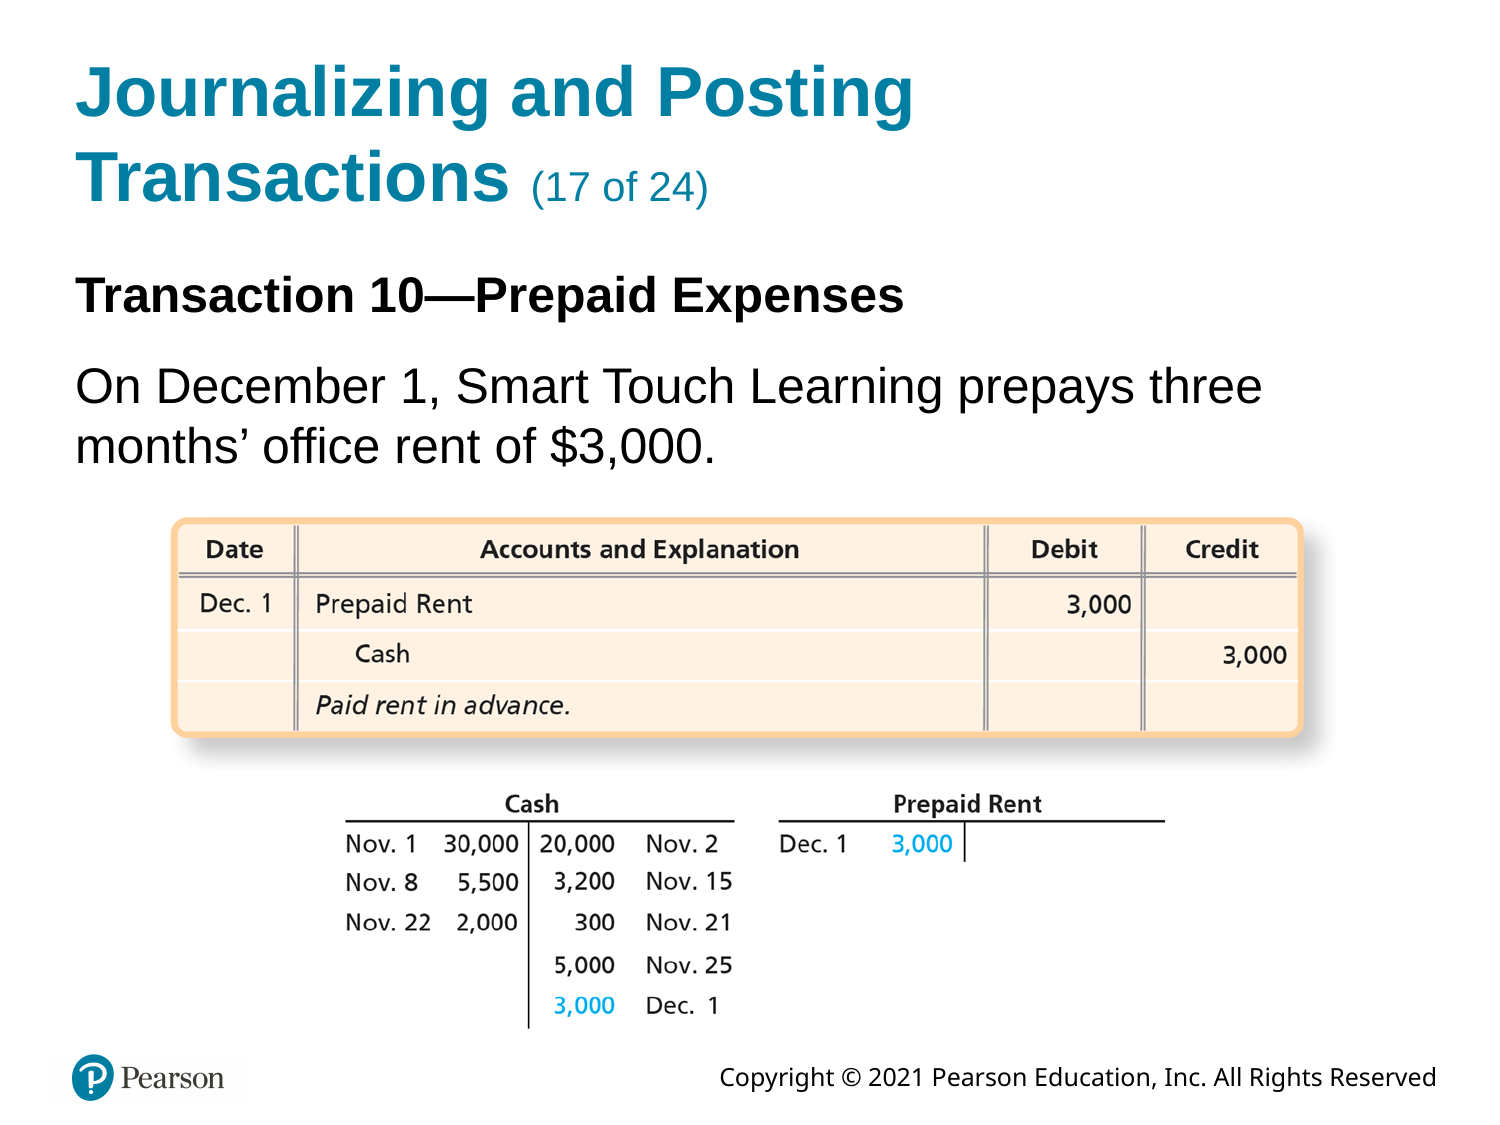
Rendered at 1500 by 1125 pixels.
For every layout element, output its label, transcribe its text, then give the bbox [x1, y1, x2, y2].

list Transaction 10—Prepaid Expenses On December 1, Smart Touch Learning prepays three months’ office rent of $3,000. [75, 262, 1425, 488]
title Journalizing and Posting Transactions (17 of 24) [75, 35, 1238, 216]
picture [51, 1053, 245, 1102]
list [254, 789, 1246, 1033]
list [162, 507, 1338, 769]
